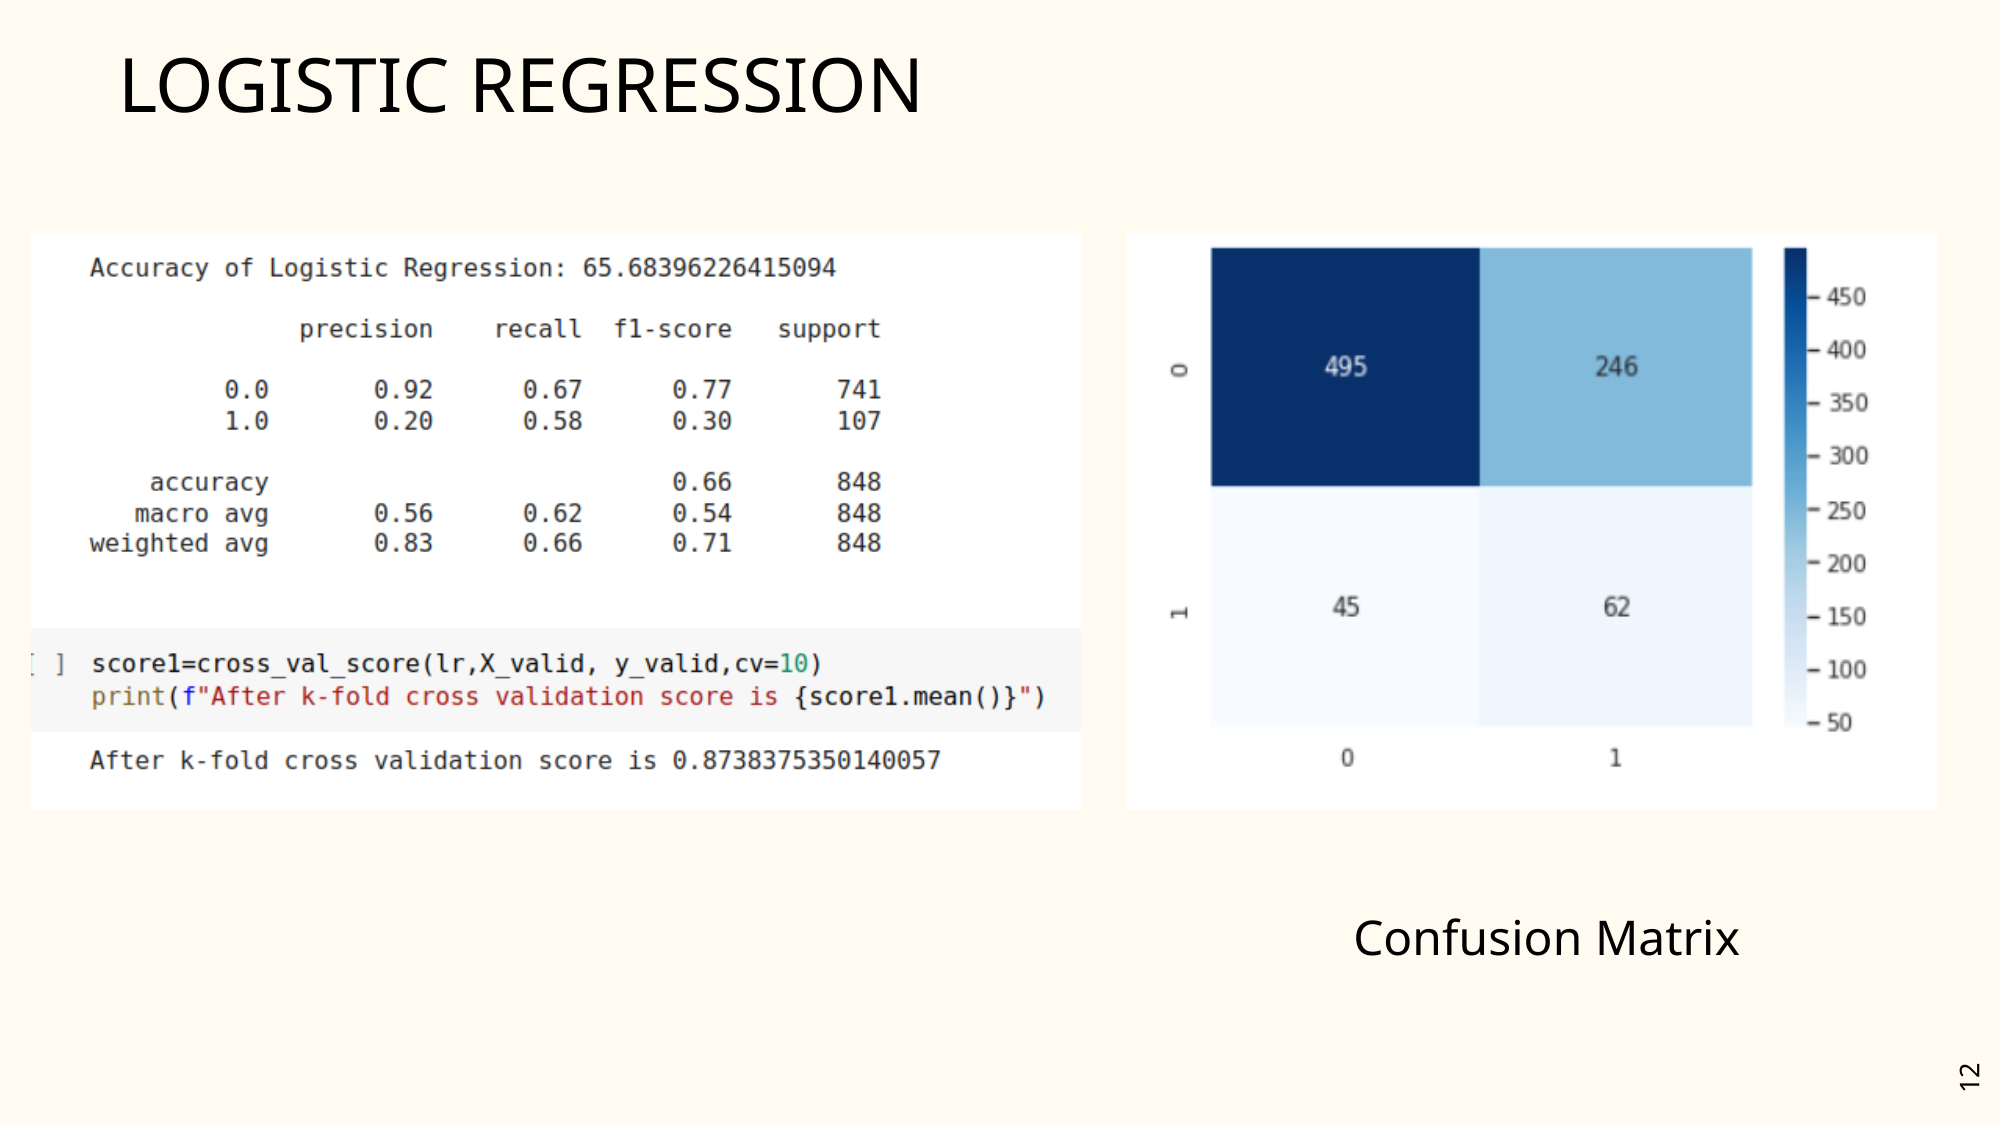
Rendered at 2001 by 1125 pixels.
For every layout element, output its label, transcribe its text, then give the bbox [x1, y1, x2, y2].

picture [1127, 233, 1938, 810]
title LOGISTIC REGRESSION [118, 47, 1061, 209]
slide_number 12 [1937, 1032, 2000, 1125]
text_box Confusion Matrix [1338, 892, 1891, 980]
picture [31, 233, 1081, 811]
